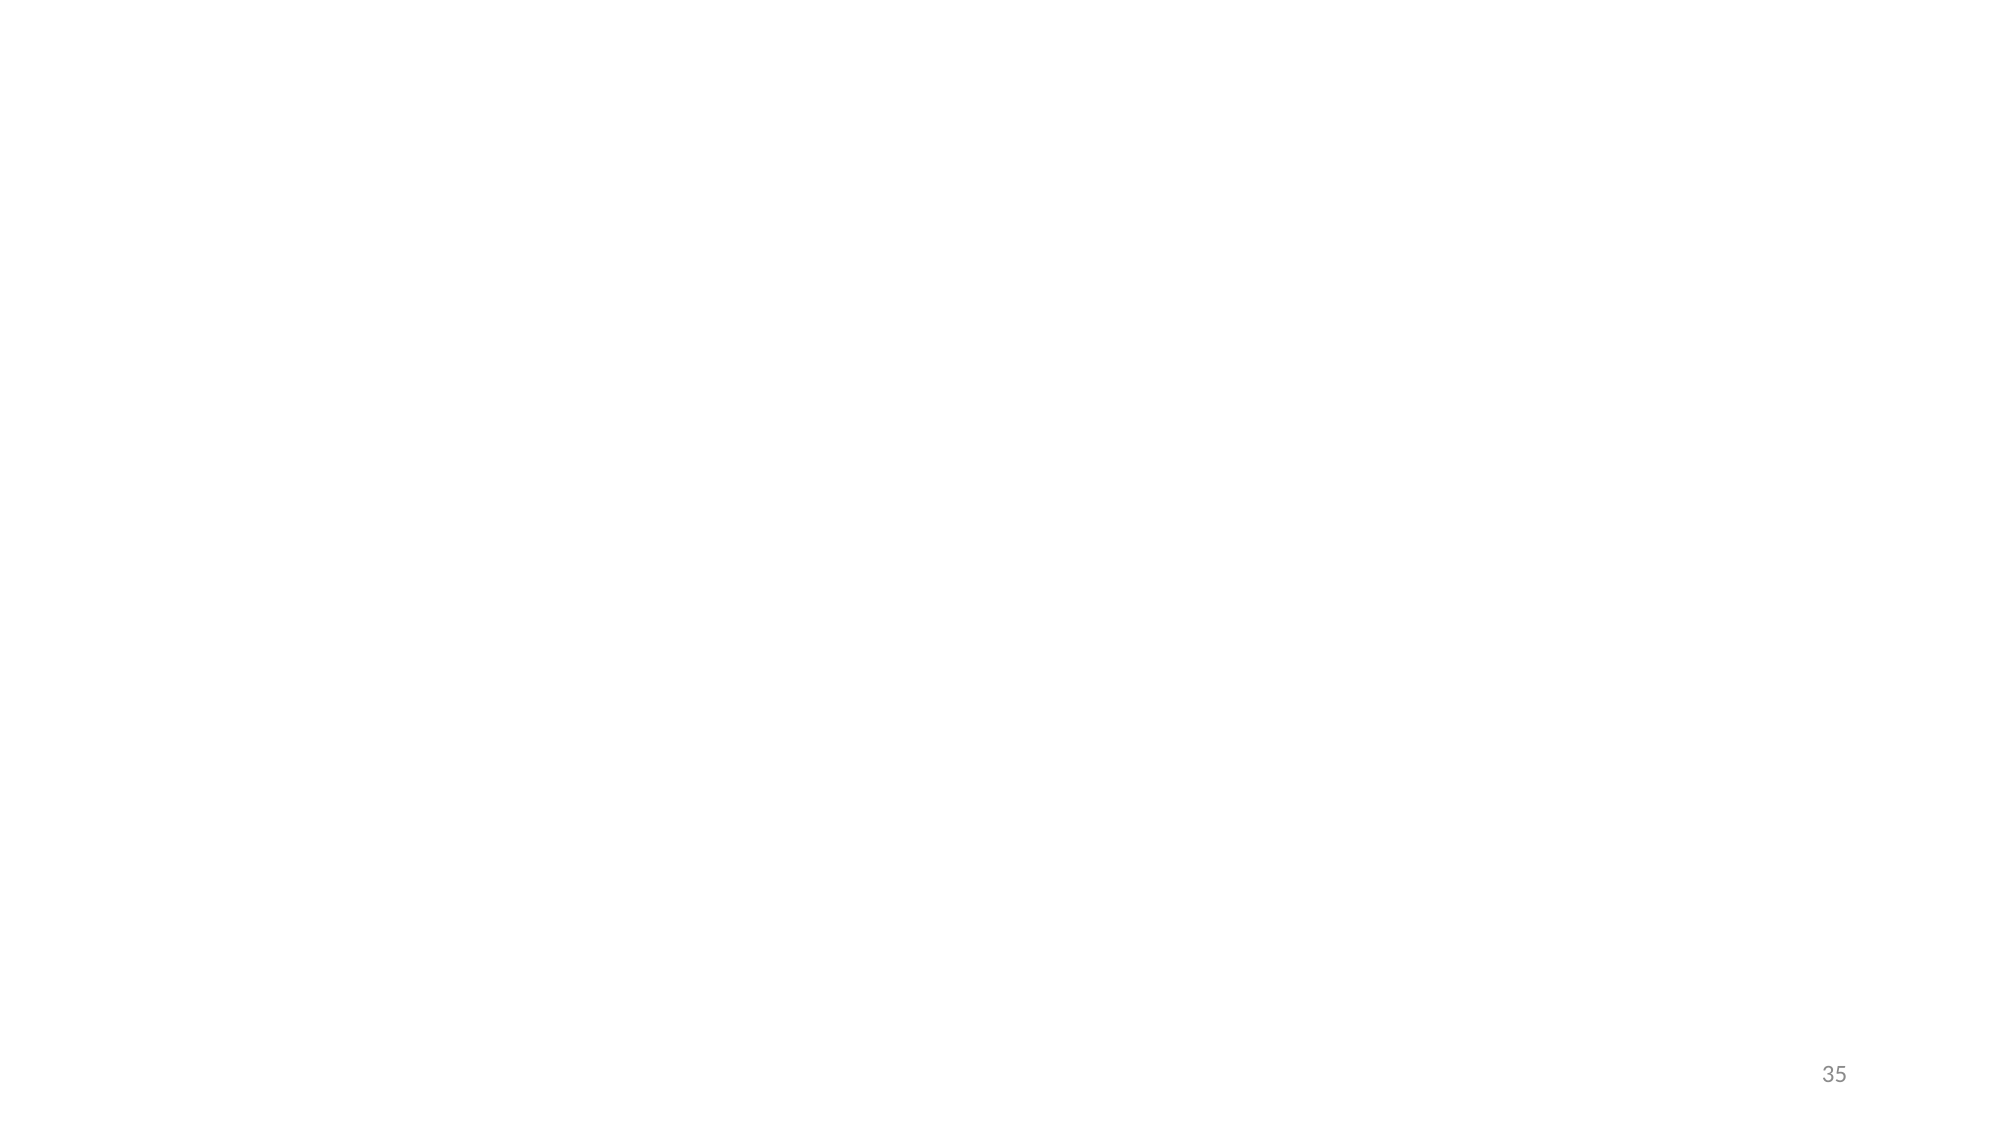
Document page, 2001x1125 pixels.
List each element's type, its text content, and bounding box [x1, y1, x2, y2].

slide_number 35 [1412, 1042, 1863, 1103]
